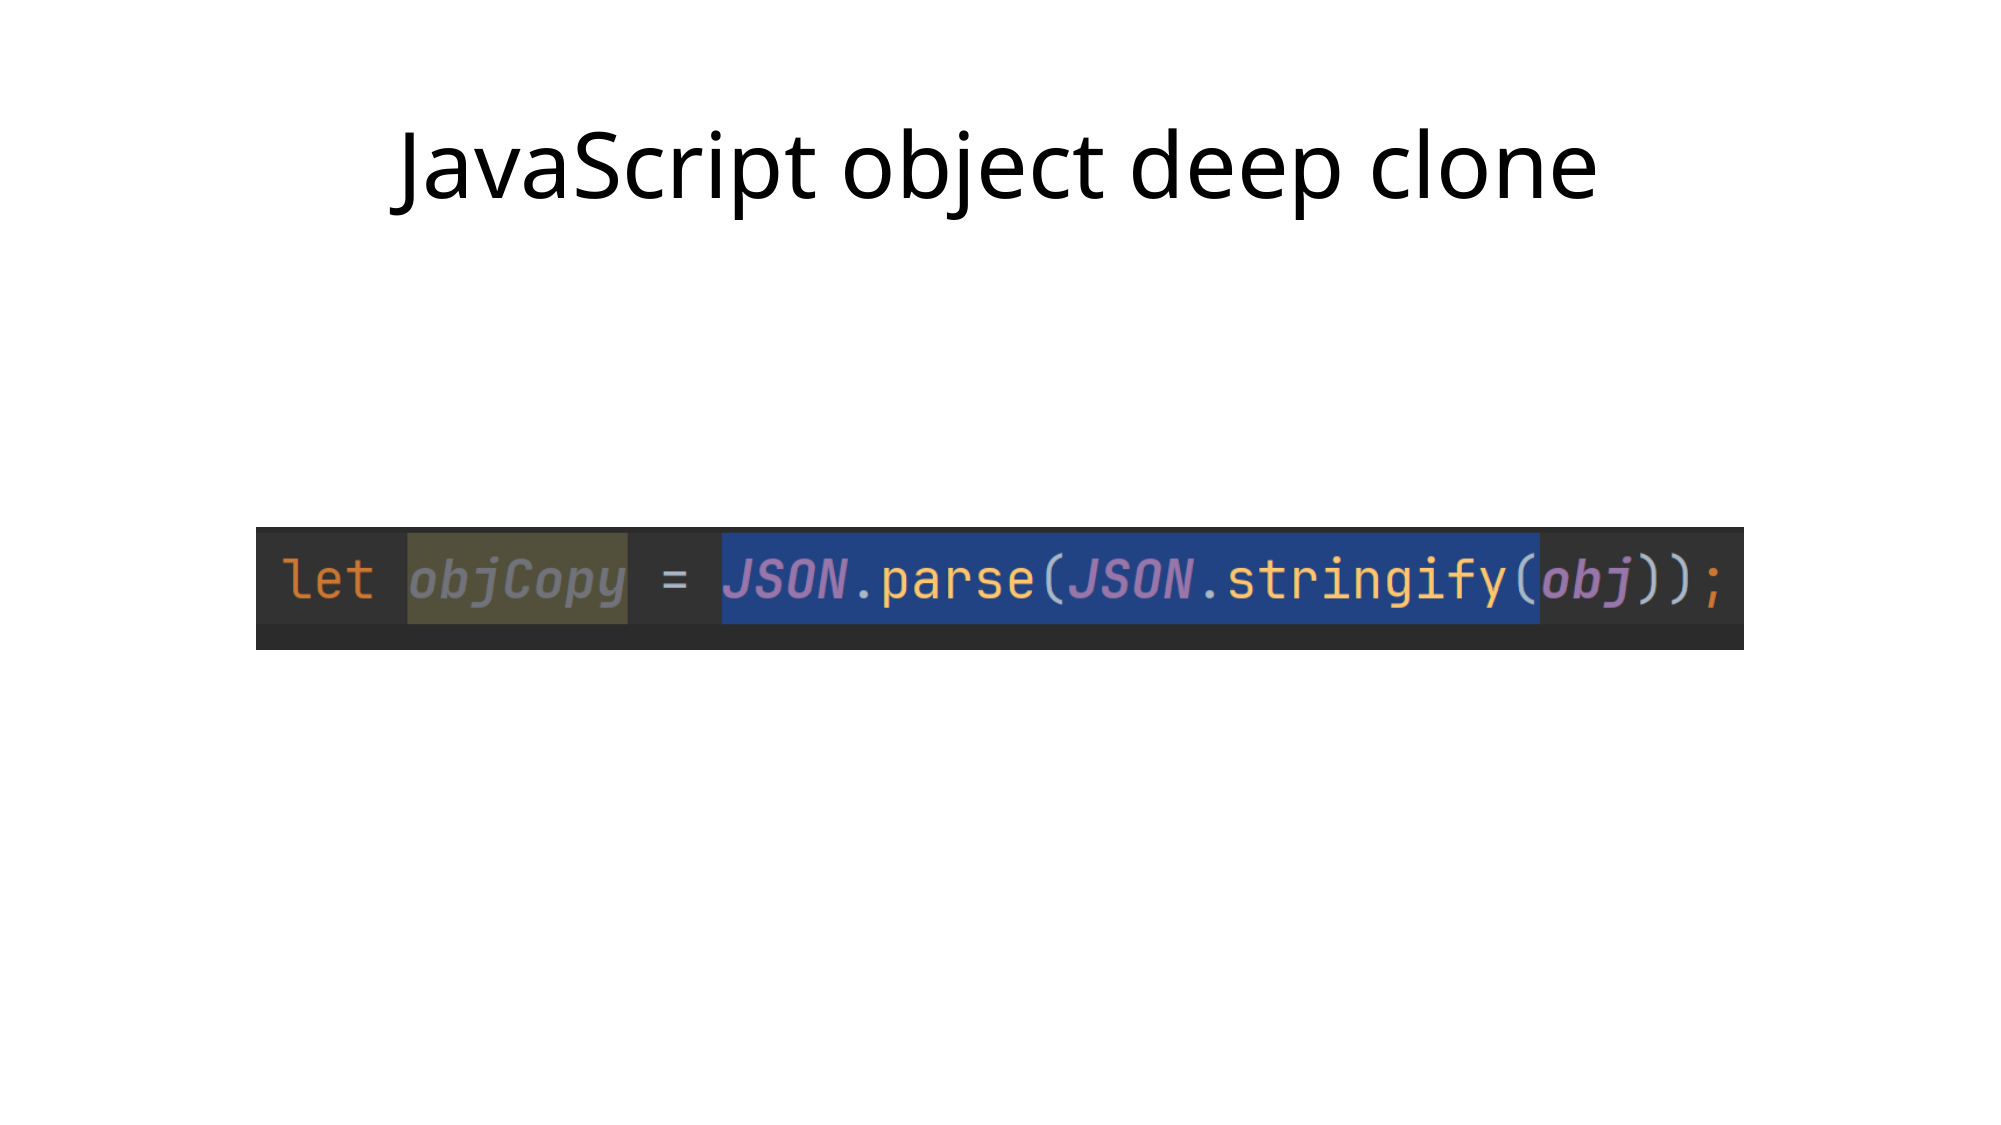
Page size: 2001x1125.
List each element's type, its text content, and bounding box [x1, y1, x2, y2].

title JavaScript object deep clone [137, 59, 1863, 278]
picture [256, 527, 1744, 650]
